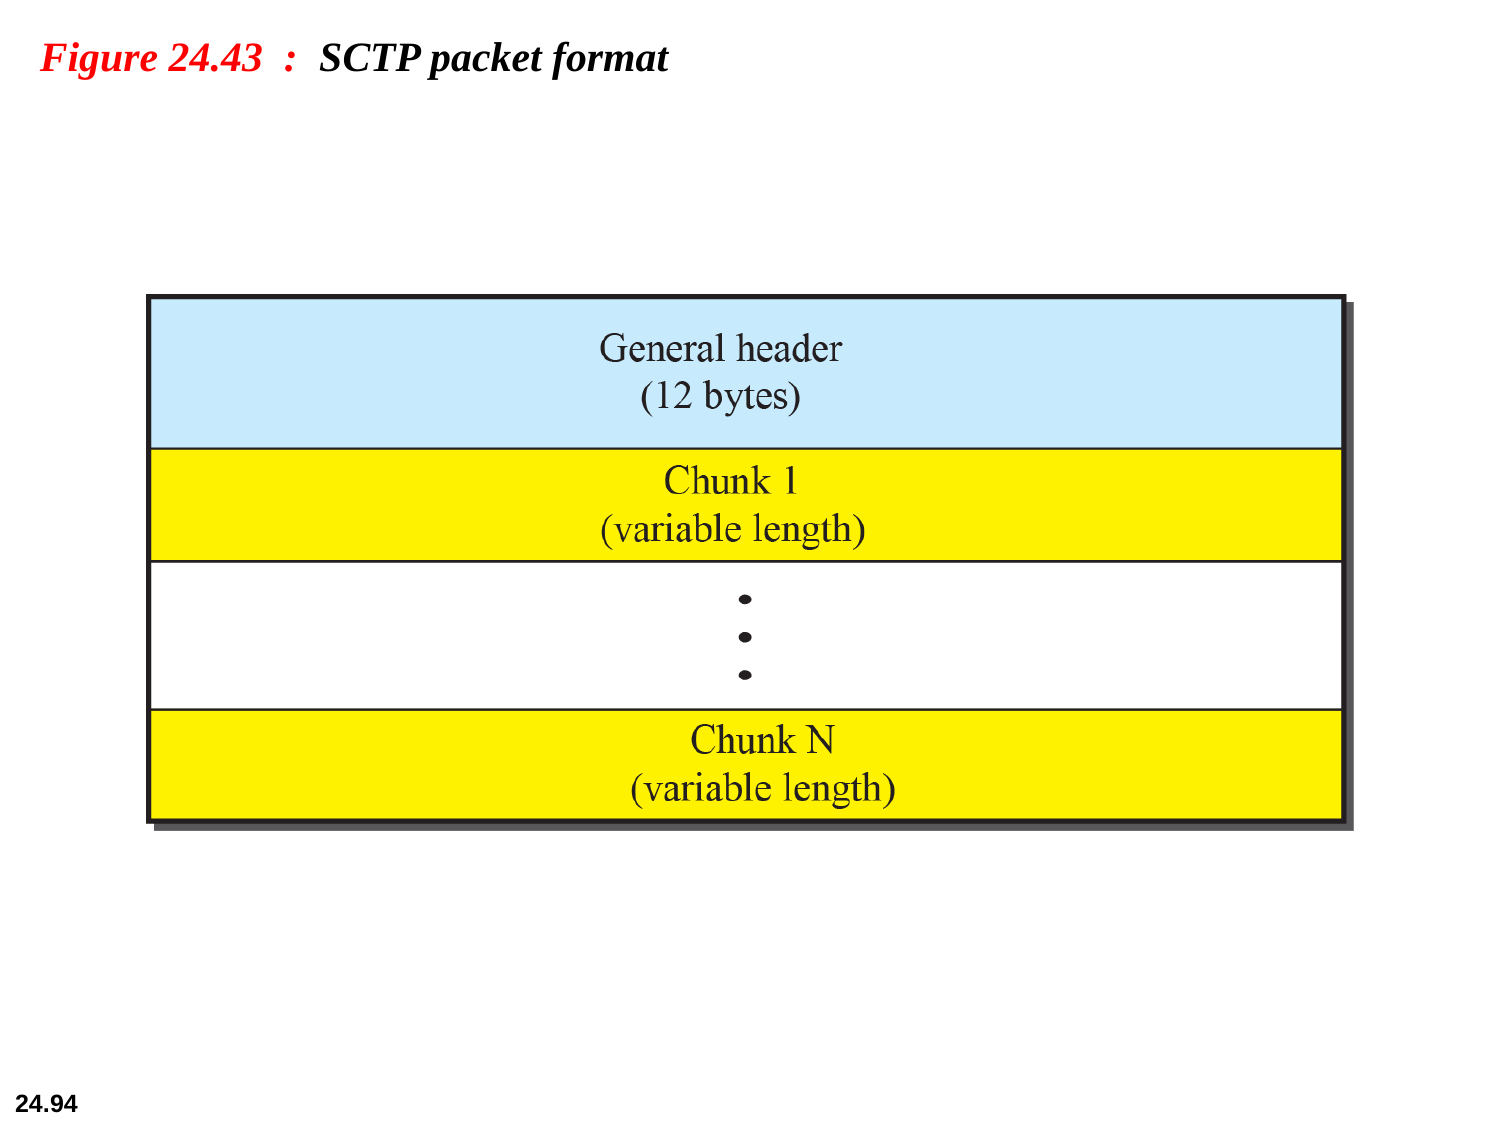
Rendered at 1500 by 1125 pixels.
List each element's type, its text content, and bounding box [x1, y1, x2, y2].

text_box 24.94 [0, 1049, 313, 1125]
picture [146, 293, 1354, 831]
text_box Figure 24.43 : SCTP packet format [24, 22, 1363, 87]
